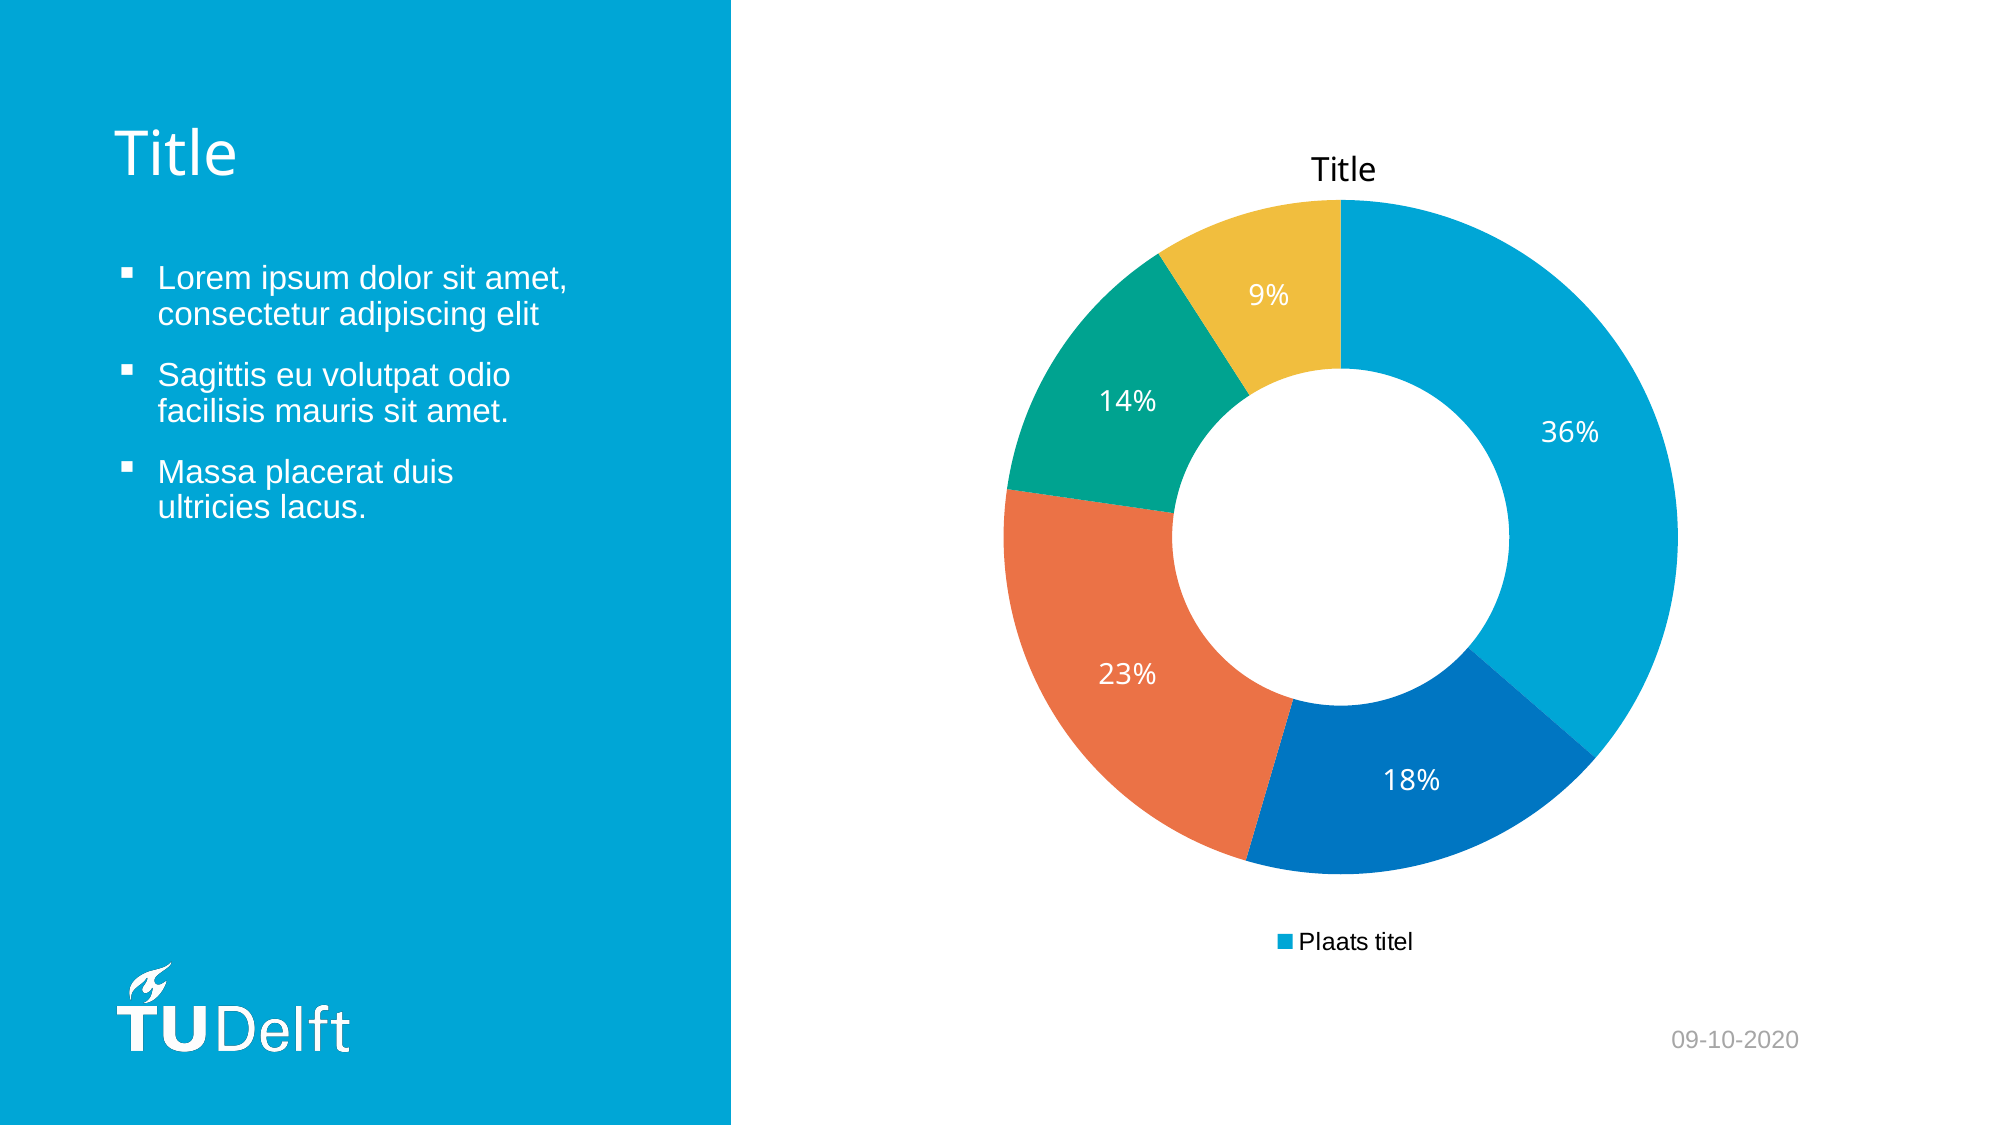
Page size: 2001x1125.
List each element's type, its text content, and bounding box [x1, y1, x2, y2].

chart [784, 130, 1909, 962]
list [0, 0, 732, 1125]
title Title [114, 121, 632, 203]
text_box 09-10-2020 [1605, 1023, 1800, 1054]
text_box Lorem ipsum dolor sit amet, consectetur adipiscing elit Sagittis eu volutpat odio facilisis mauris sit amet. Massa placerat duis ultricies lacus. [114, 261, 631, 976]
list [114, 956, 354, 1071]
